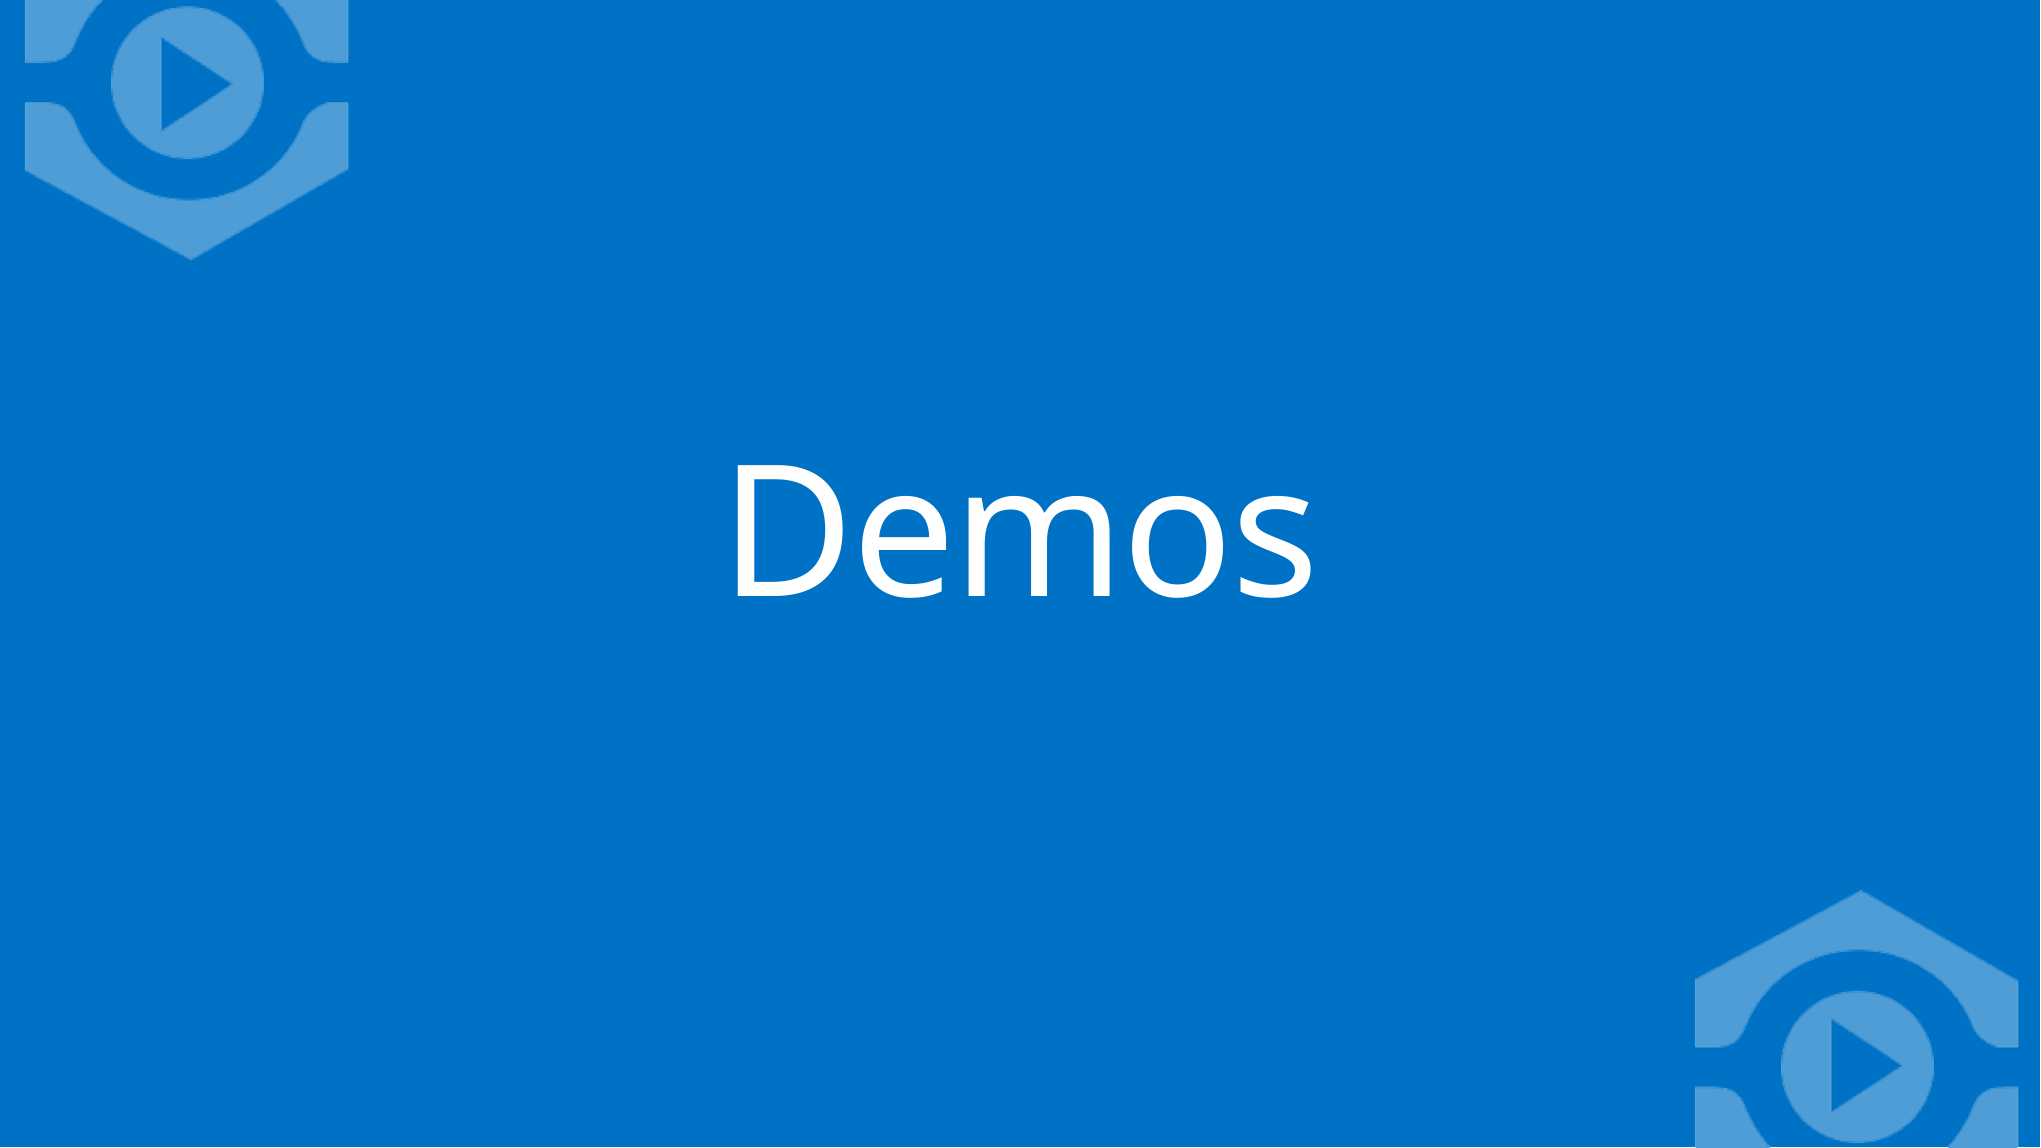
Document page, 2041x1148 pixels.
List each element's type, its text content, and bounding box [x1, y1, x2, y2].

title Demos [45, 423, 1996, 724]
picture [1669, 858, 2023, 1148]
picture [0, 0, 353, 292]
